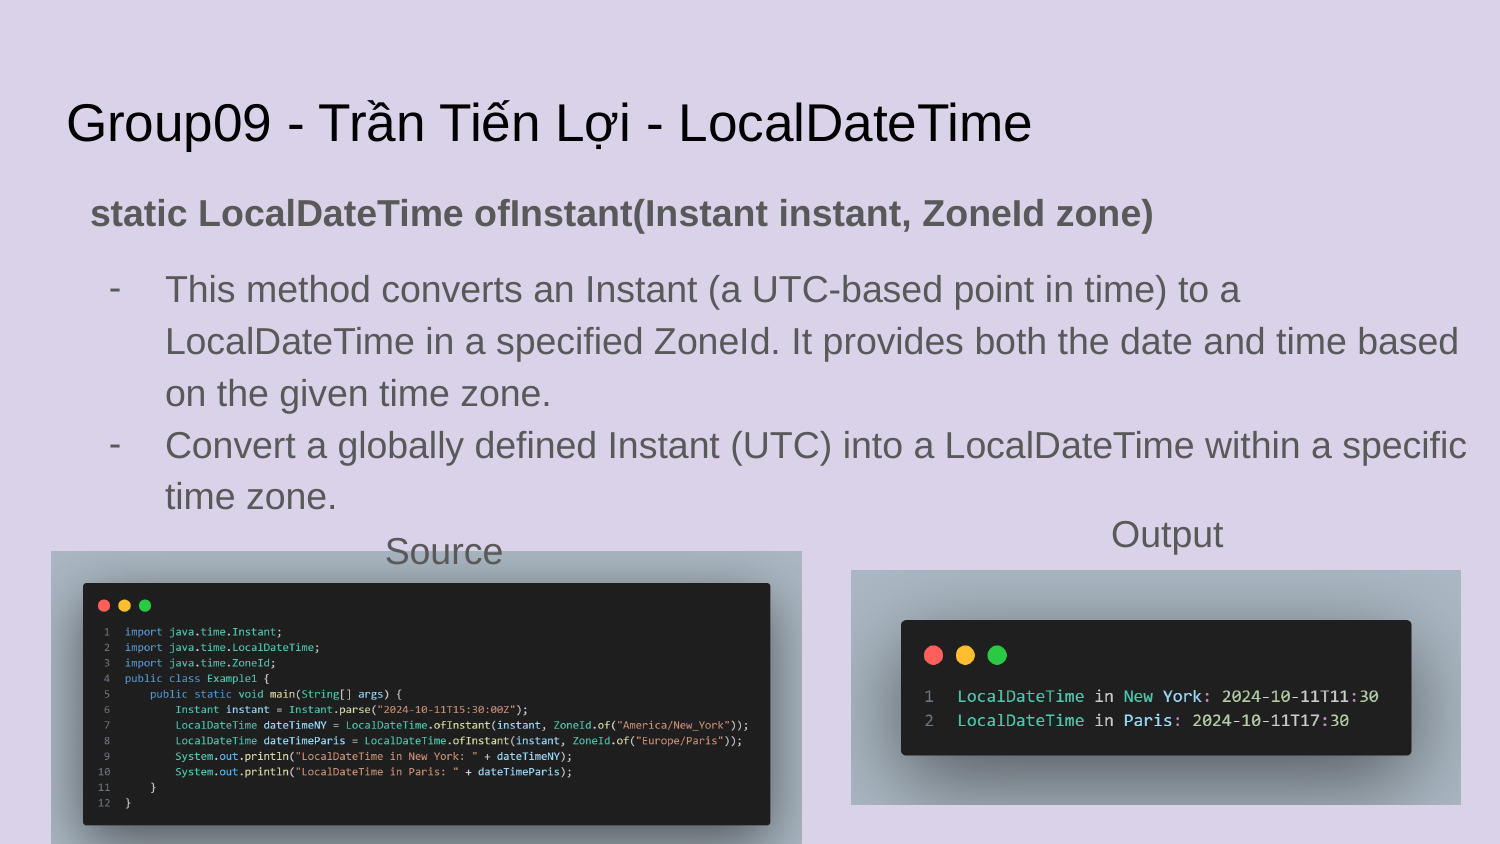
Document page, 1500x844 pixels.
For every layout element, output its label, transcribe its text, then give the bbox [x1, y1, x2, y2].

picture [851, 570, 1461, 805]
picture [50, 550, 802, 844]
text_box Source [355, 512, 533, 549]
list static LocalDateTime ofInstant(Instant instant, ZoneId zone) This method converts an Instant (a UTC-based point in time) to a LocalDateTime in a specified ZoneId. It provides both the date and time based on the given time zone. Convert a globally defined Instant (UTC) into a LocalDateTime within a specific time zone. [0, 166, 1500, 844]
text_box Output [1062, 495, 1273, 569]
title Group09 - Trần Tiến Lợi - LocalDateTime [51, 72, 1449, 166]
